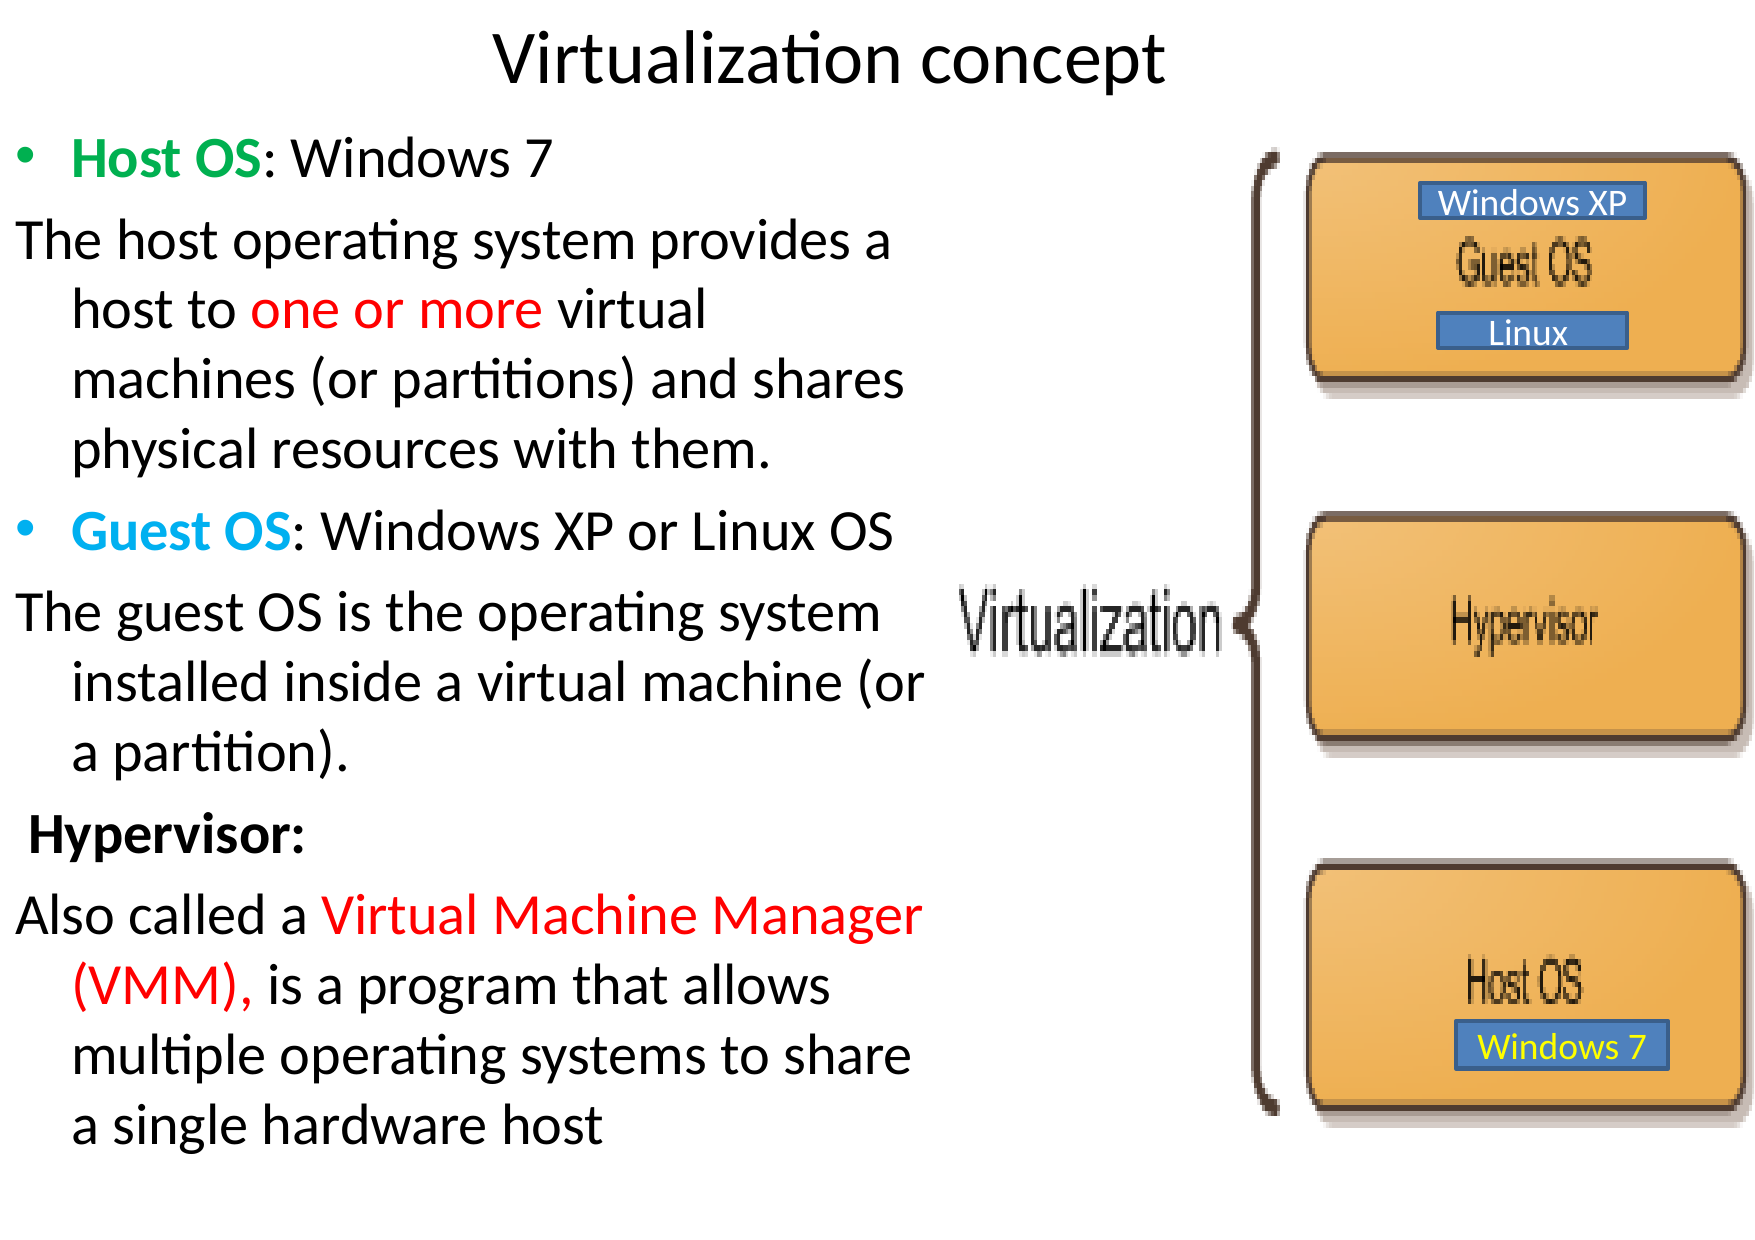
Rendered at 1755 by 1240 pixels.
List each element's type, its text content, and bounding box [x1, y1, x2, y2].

list Host OS: Windows 7 The host operating system provides a host to one or more virtual machines (or partitions) and shares physical resources with them. Guest OS: Windows XP or Linux OS The guest OS is the operating system installed inside a virtual machine (or a partition). Hypervisor: Also called a Virtual Machine Manager (VMM), is a program that allows multiple operating systems to share a single hardware host [0, 111, 957, 1199]
picture [959, 146, 1755, 1128]
title Virtualization concept [286, 0, 1374, 107]
